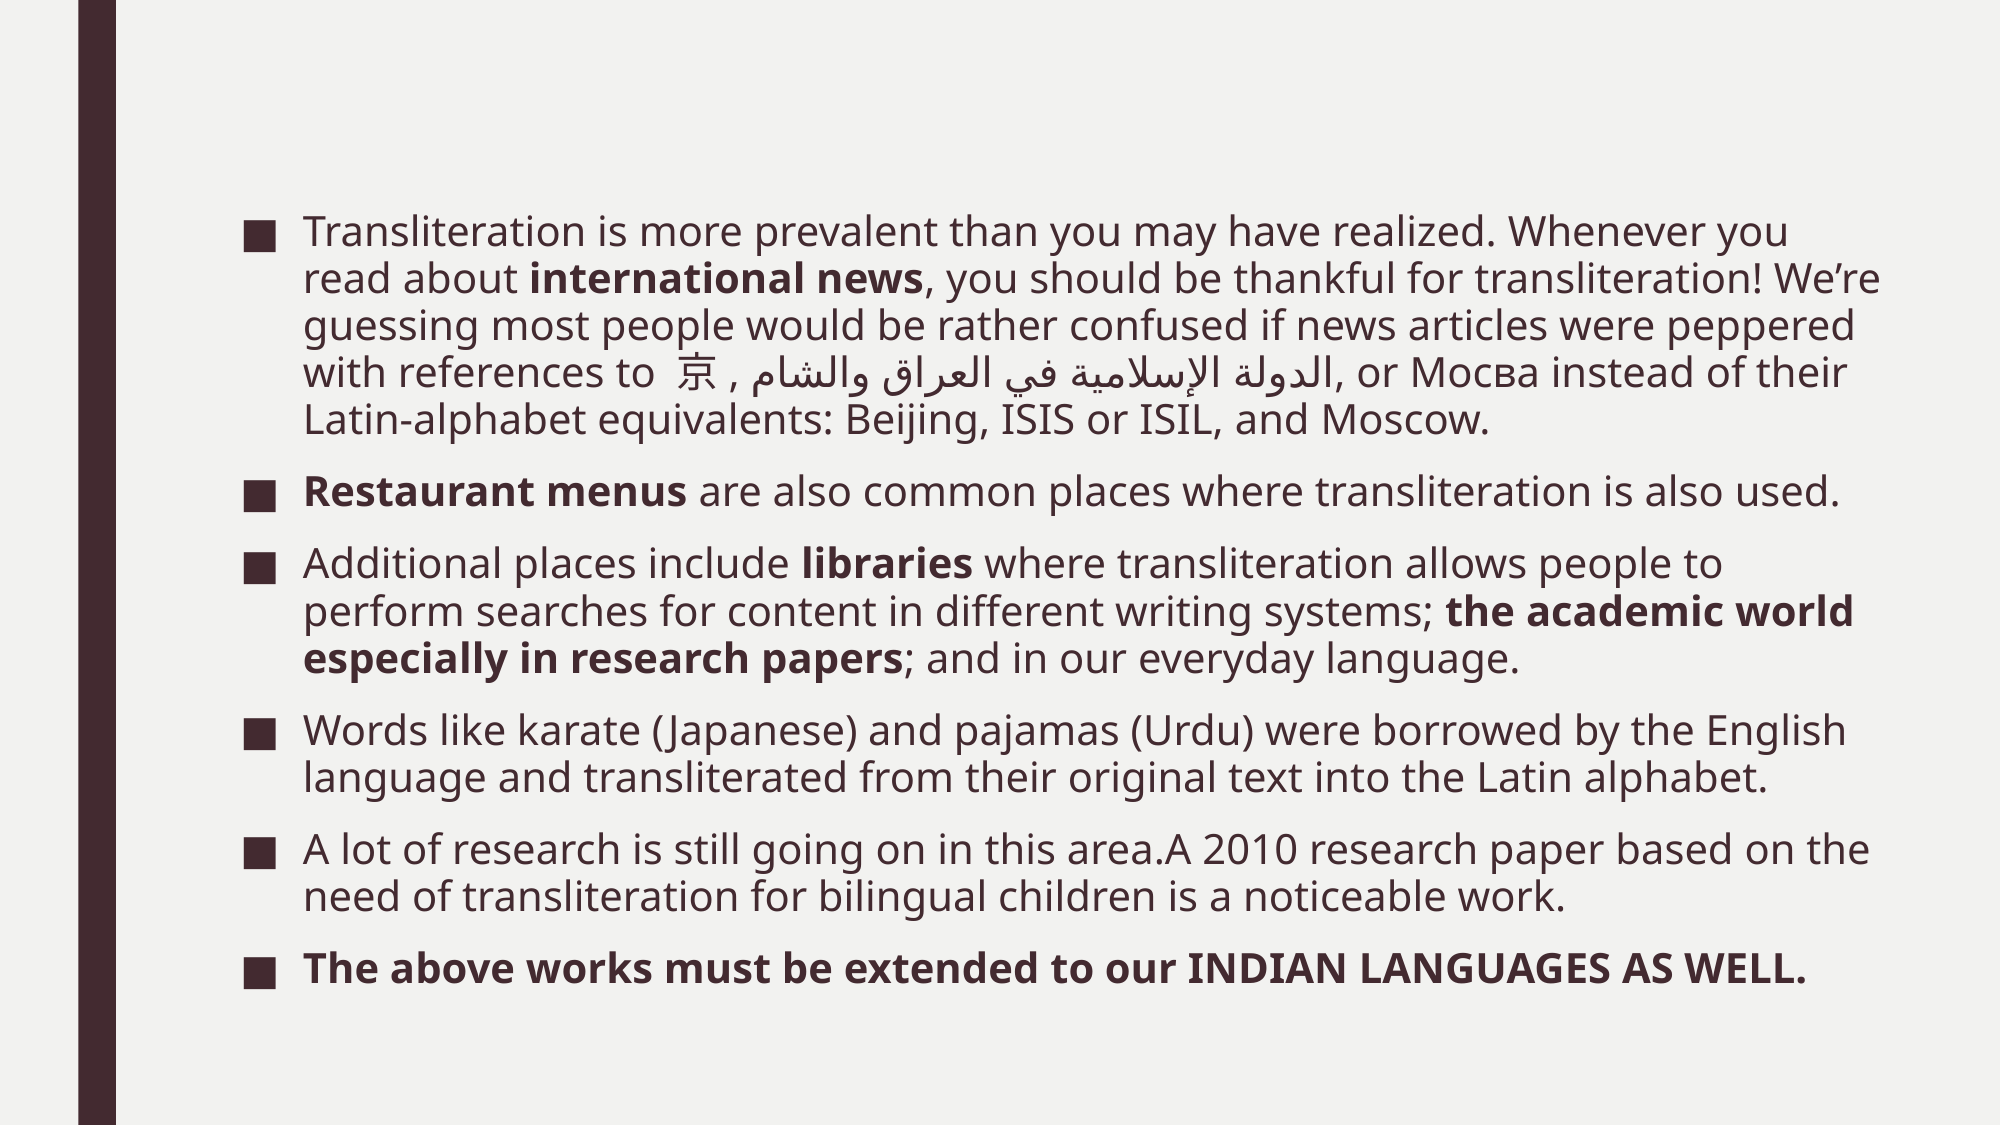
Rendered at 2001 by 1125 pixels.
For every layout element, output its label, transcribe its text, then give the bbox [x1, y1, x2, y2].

list Transliteration is more prevalent than you may have realized. Whenever you read about international news, you should be thankful for transliteration! We’re guessing most people would be rather confused if news articles were peppered with references to 京, الدولة الإسلامية في العراق والشام, or Мосва instead of their Latin-alphabet equivalents: Beijing, ISIS or ISIL, and Moscow. Restaurant menus are also common places where transliteration is also used. Additional places include libraries where transliteration allows people to perform searches for content in different writing systems; the academic world especially in research papers; and in our everyday language. Words like karate (Japanese) and pajamas (Urdu) were borrowed by the English language and transliterated from their original text into the Latin alphabet. A lot of research is still going on in this area.A 2010 research paper based on the need of transliteration for bilingual children is a noticeable work. The above works must be extended to our INDIAN LANGUAGES AS WELL. [225, 201, 1905, 1016]
